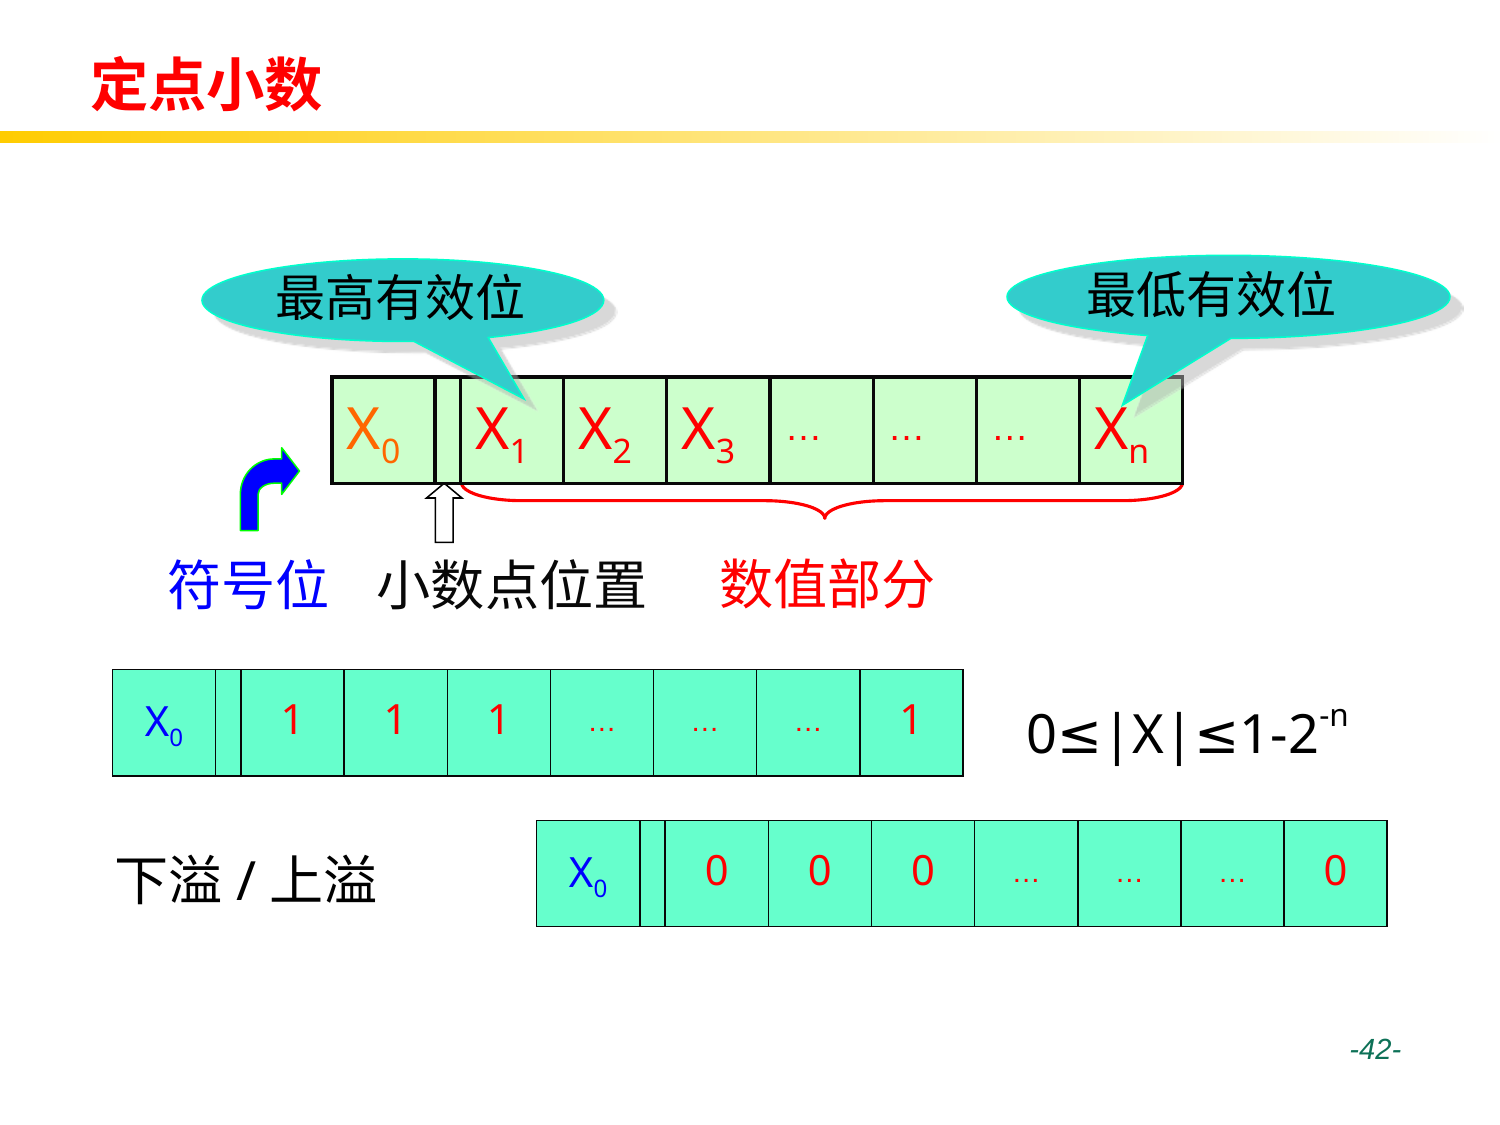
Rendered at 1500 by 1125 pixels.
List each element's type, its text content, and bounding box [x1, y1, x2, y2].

table_cell 补码 [738, 131, 744, 143]
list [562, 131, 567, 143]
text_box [284, 482, 456, 614]
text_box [331, 376, 1183, 484]
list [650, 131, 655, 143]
title 定点小数 [74, 34, 1426, 131]
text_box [74, 447, 326, 614]
text_box 最低有效位 [1007, 255, 1450, 375]
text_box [461, 492, 1183, 614]
slide_number -42- [1257, 1023, 1425, 1102]
text_box 下溢/上溢 [99, 825, 513, 905]
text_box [536, 820, 1388, 927]
text_box 0≤|X|≤1-2-n [1011, 674, 1408, 754]
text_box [112, 669, 964, 777]
text_box 最高有效位 [201, 258, 604, 375]
